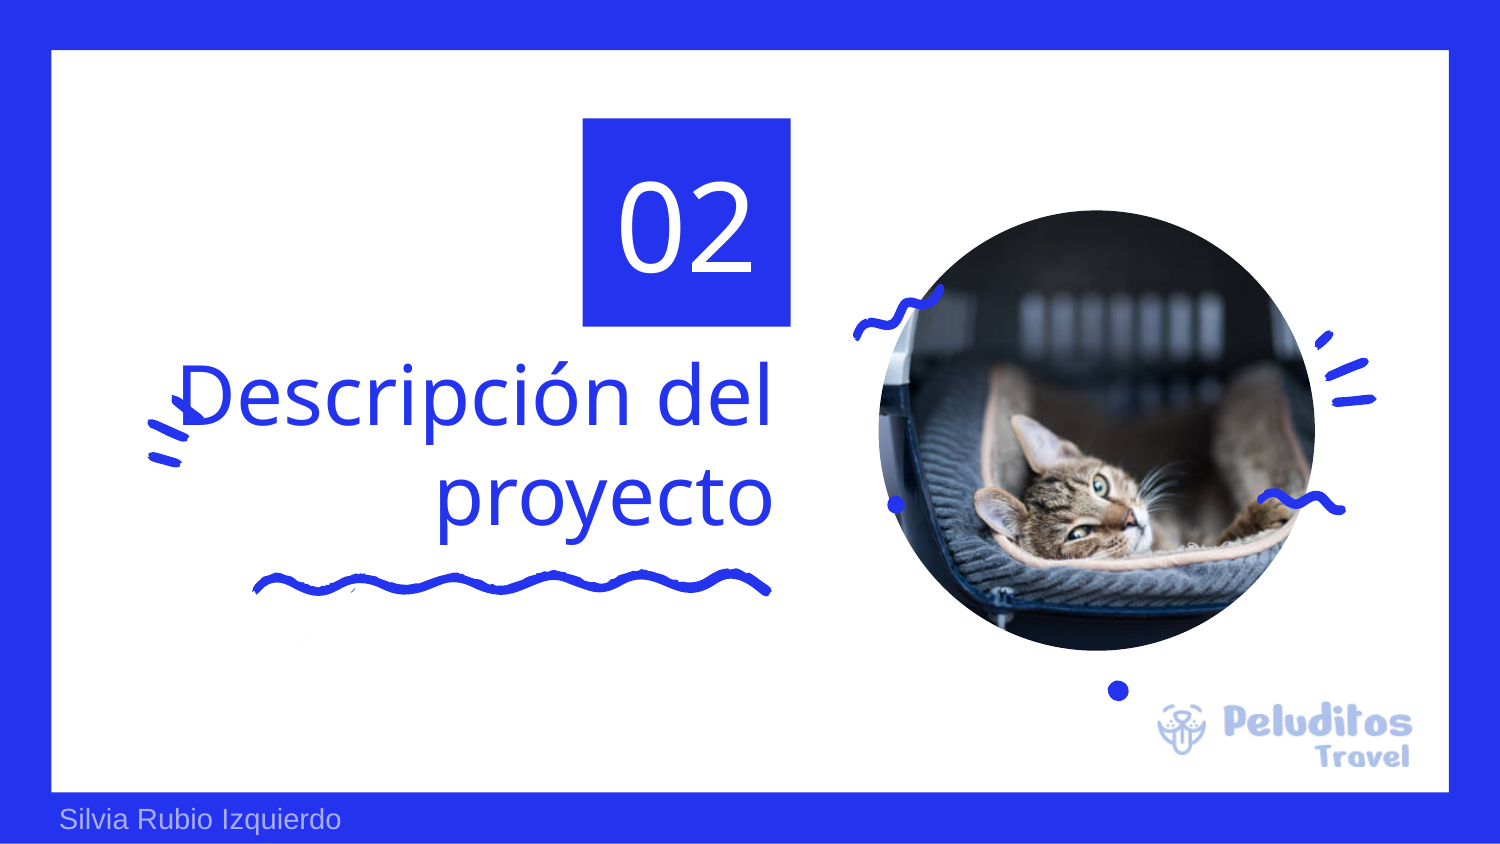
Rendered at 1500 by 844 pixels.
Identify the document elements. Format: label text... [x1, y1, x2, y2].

text_box [252, 568, 772, 597]
picture [1156, 701, 1413, 767]
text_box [1308, 334, 1383, 409]
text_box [144, 396, 197, 467]
picture [878, 210, 1316, 651]
text_box [1107, 680, 1129, 702]
text_box [1321, 491, 1346, 516]
title 02 [582, 118, 791, 327]
title Descripción del proyecto [129, 419, 791, 558]
text_box [852, 317, 873, 342]
text_box Silvia Rubio Izquierdo [44, 793, 512, 843]
